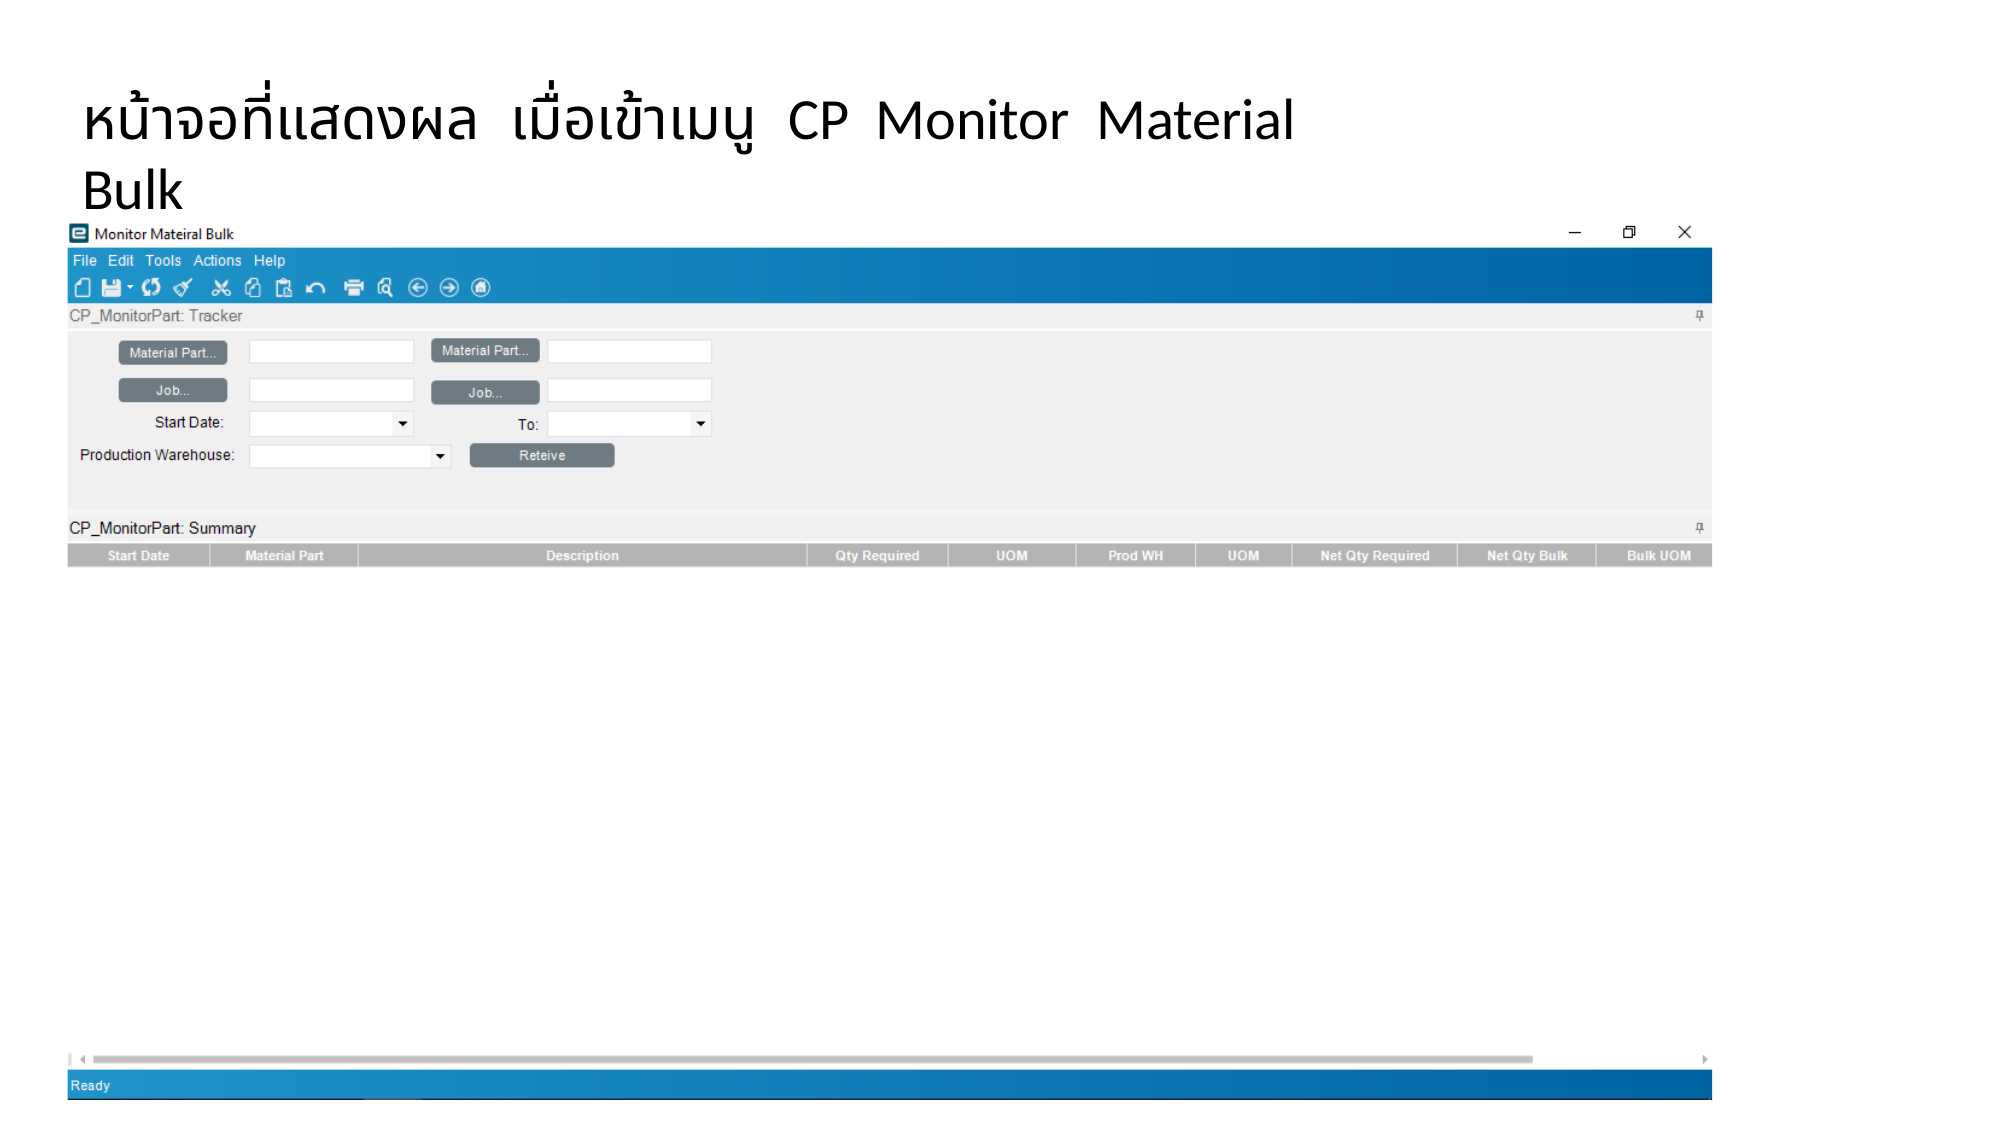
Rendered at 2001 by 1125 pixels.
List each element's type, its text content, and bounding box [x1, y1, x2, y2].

text_box หน้าจอที่แสดงผล เมื่อเข้าเมนู CP Monitor Material Bulk [67, 74, 1404, 220]
picture [67, 220, 1713, 1100]
